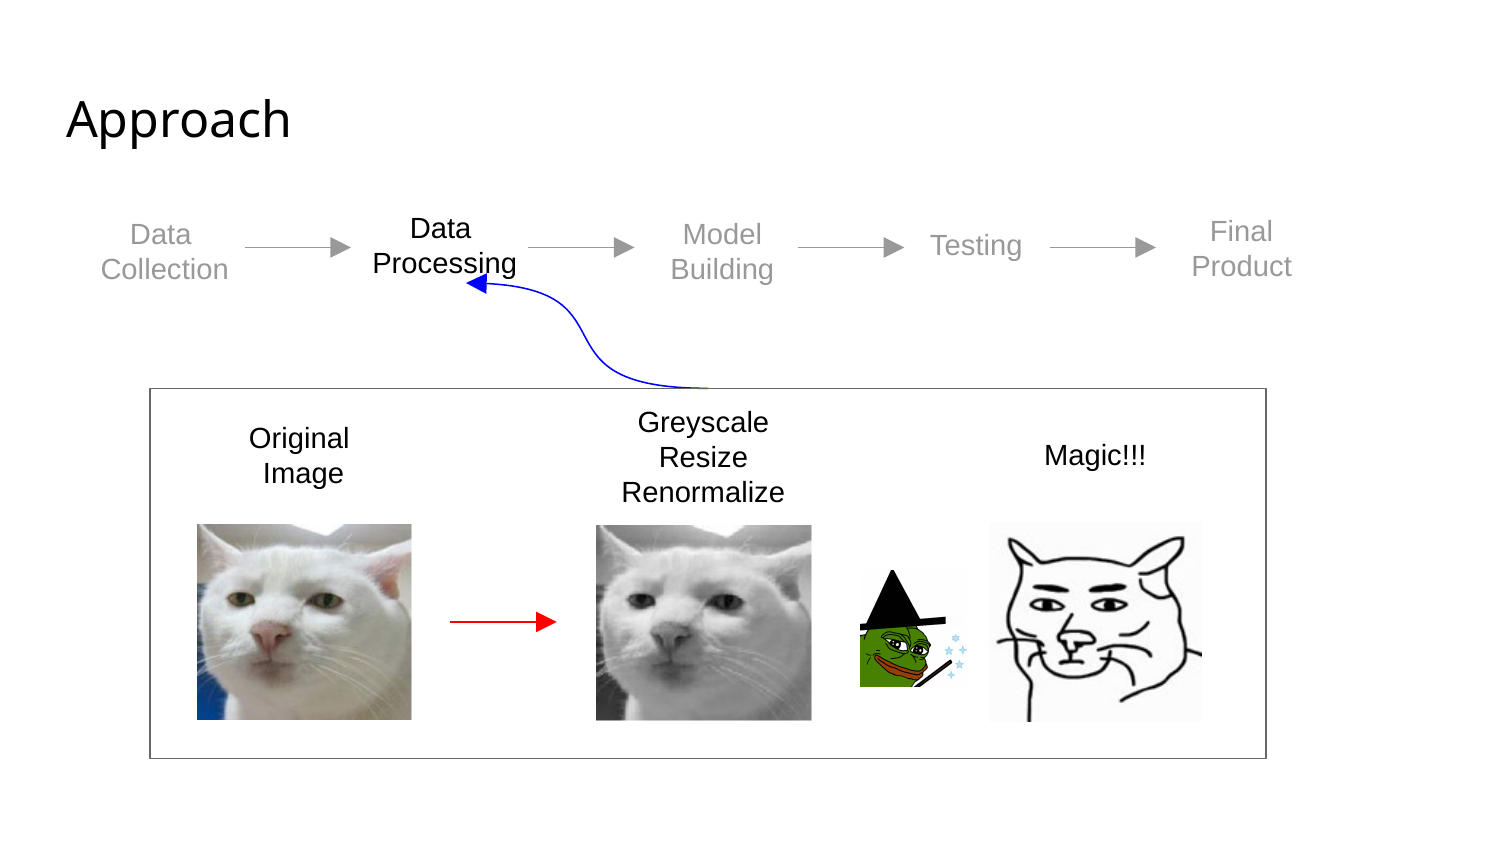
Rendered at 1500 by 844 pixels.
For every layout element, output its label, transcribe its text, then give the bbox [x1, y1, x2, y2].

title Approach [51, 72, 1449, 167]
picture [194, 522, 413, 721]
text_box Testing [882, 211, 1070, 284]
text_box [149, 388, 1267, 759]
picture [988, 521, 1202, 722]
text_box Data Processing [351, 194, 539, 301]
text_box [465, 282, 709, 389]
text_box Data Collection [71, 200, 259, 295]
text_box Model Building [628, 200, 817, 295]
picture [860, 570, 968, 687]
text_box Final Product [1168, 197, 1316, 298]
picture [594, 521, 813, 722]
